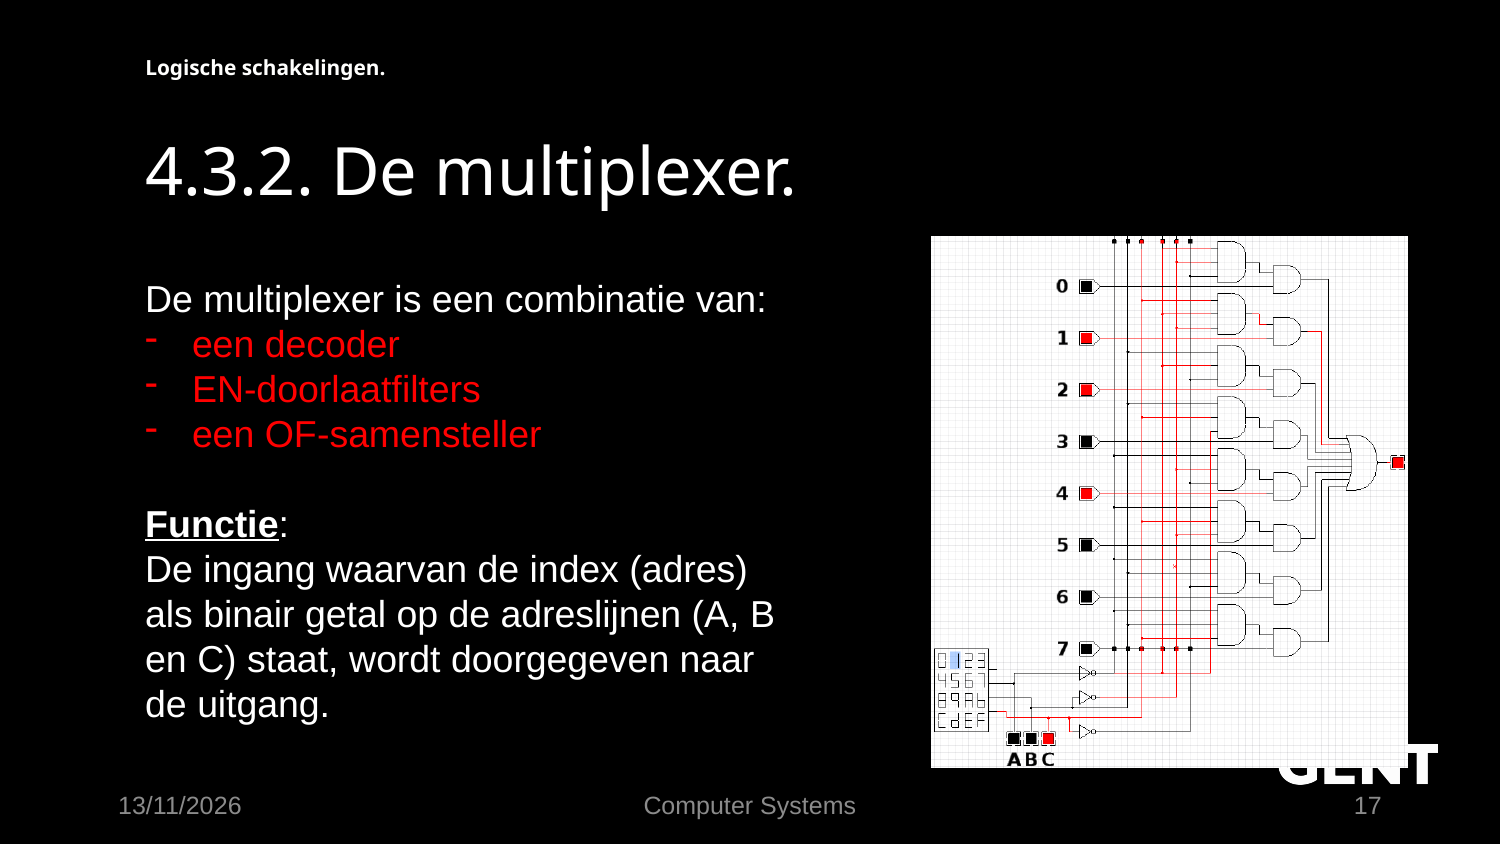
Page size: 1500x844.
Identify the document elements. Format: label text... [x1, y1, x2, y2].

slide_number 17 [1059, 782, 1397, 828]
footer Computer Systems [496, 782, 1004, 828]
text_box De multiplexer is een combinatie van: een decoder EN-doorlaatfilters een OF-samensteller Functie: De ingang waarvan de index (adres) als binair getal op de adreslijnen (A, B en C) staat, wordt doorgegeven naar de uitgang. [130, 267, 816, 732]
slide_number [103, 782, 441, 828]
picture [931, 236, 1408, 768]
list Logische schakelingen. [130, 46, 806, 100]
title 4.3.2. De multiplexer. [130, 121, 1170, 223]
